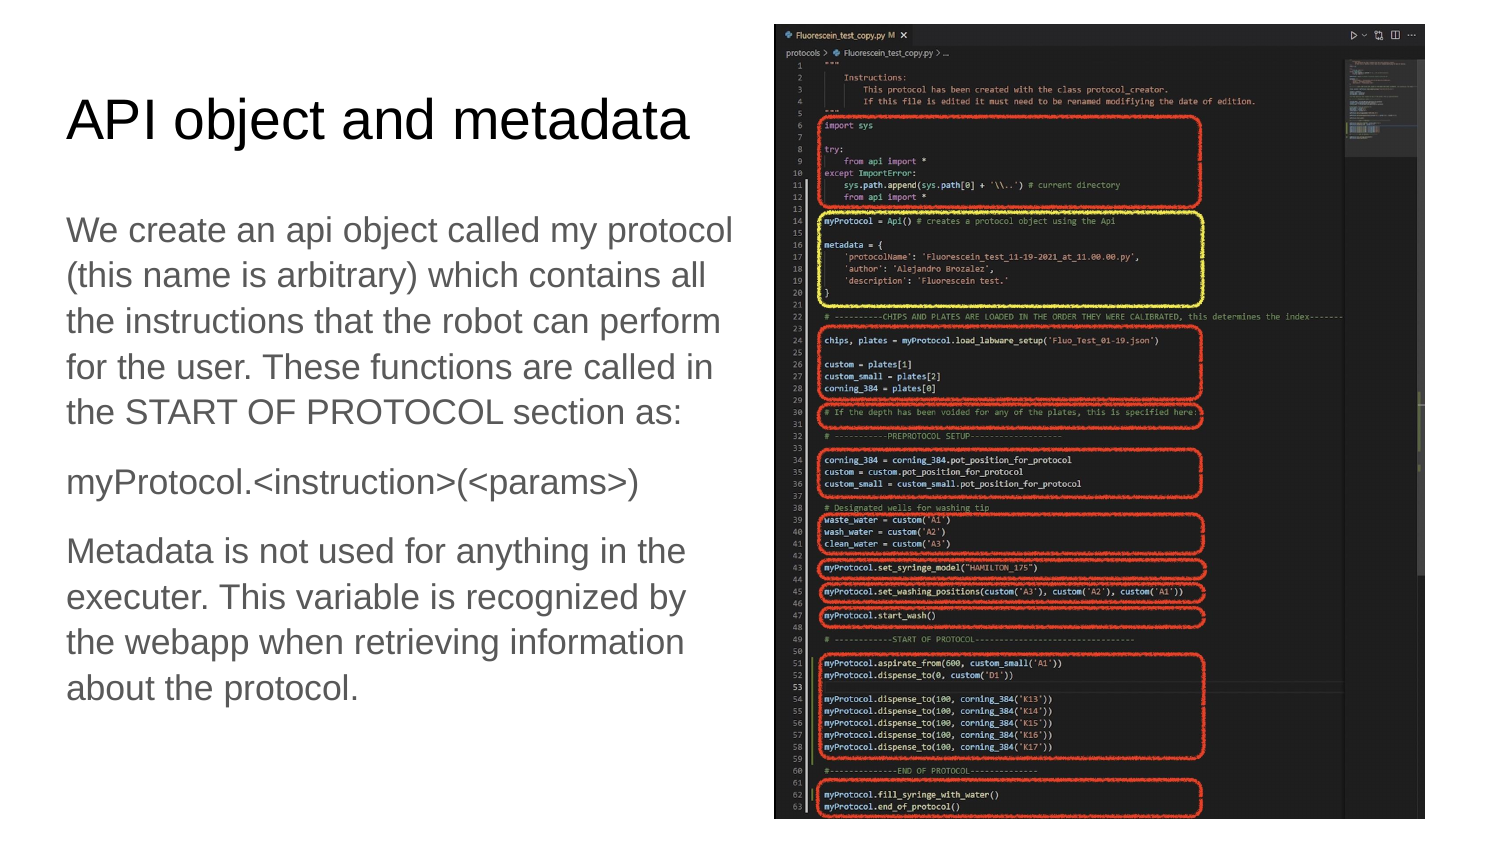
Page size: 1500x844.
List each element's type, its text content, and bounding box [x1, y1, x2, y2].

list We create an api object called my protocol (this name is arbitrary) which contains all the instructions that the robot can perform for the user. These functions are called in the START OF PROTOCOL section as: myProtocol.<instruction>(<params>) Metadata is not used for anything in the executer. This variable is recognized by the webapp when retrieving information about the protocol. [51, 189, 750, 750]
title API object and metadata [51, 72, 750, 167]
picture [774, 24, 1425, 819]
